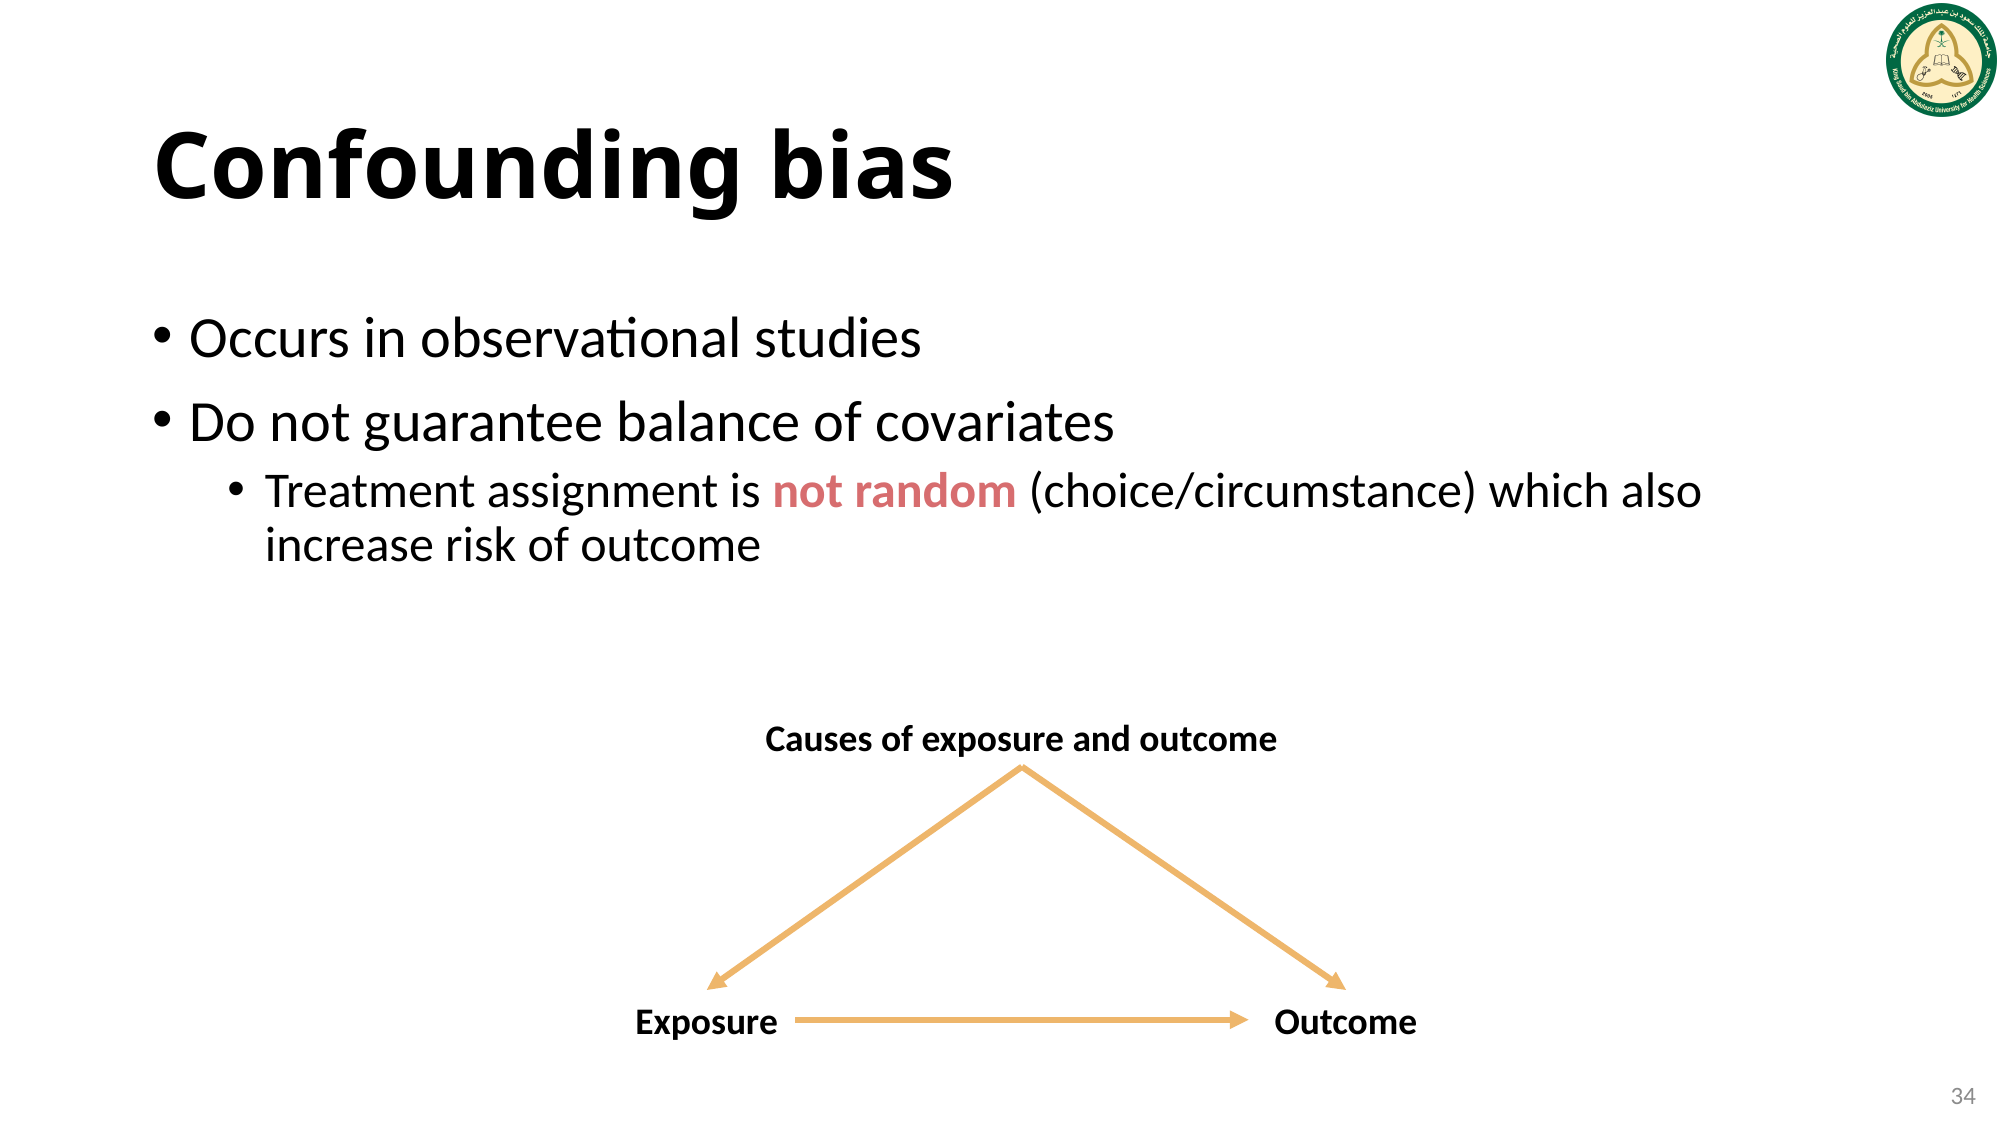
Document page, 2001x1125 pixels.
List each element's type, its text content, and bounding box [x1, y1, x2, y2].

list Occurs in observational studies Do not guarantee balance of covariates Treatment assignment is not random (choice/circumstance) which also increase risk of outcome [137, 299, 1863, 1014]
picture [1886, 3, 1997, 117]
slide_number 34 [1541, 1065, 1991, 1125]
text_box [618, 706, 1444, 1051]
title Confounding bias [137, 59, 1863, 278]
